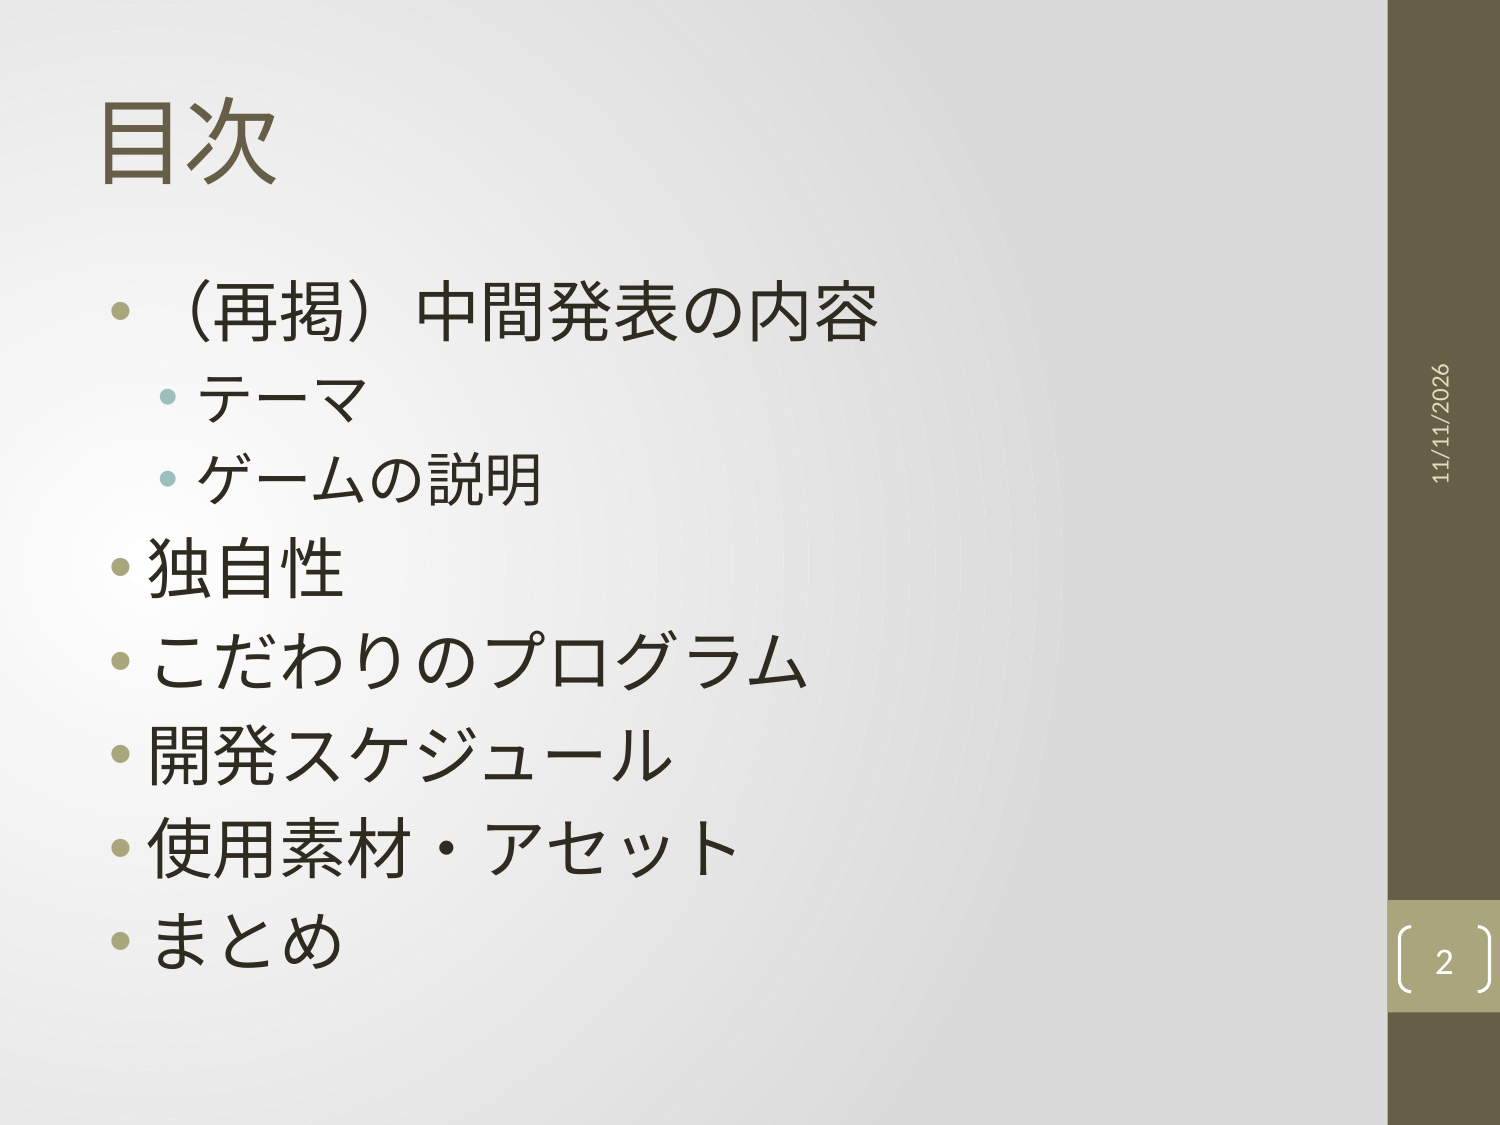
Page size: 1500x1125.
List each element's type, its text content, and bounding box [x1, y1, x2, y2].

list （再掲）中間発表の内容 テーマ ゲームの説明 独自性 こだわりのプログラム 開発スケジュール 使用素材・アセット まとめ [75, 262, 1325, 1050]
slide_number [1408, 100, 1469, 501]
slide_number 2 [1397, 925, 1492, 994]
title 目次 [75, 45, 1325, 233]
